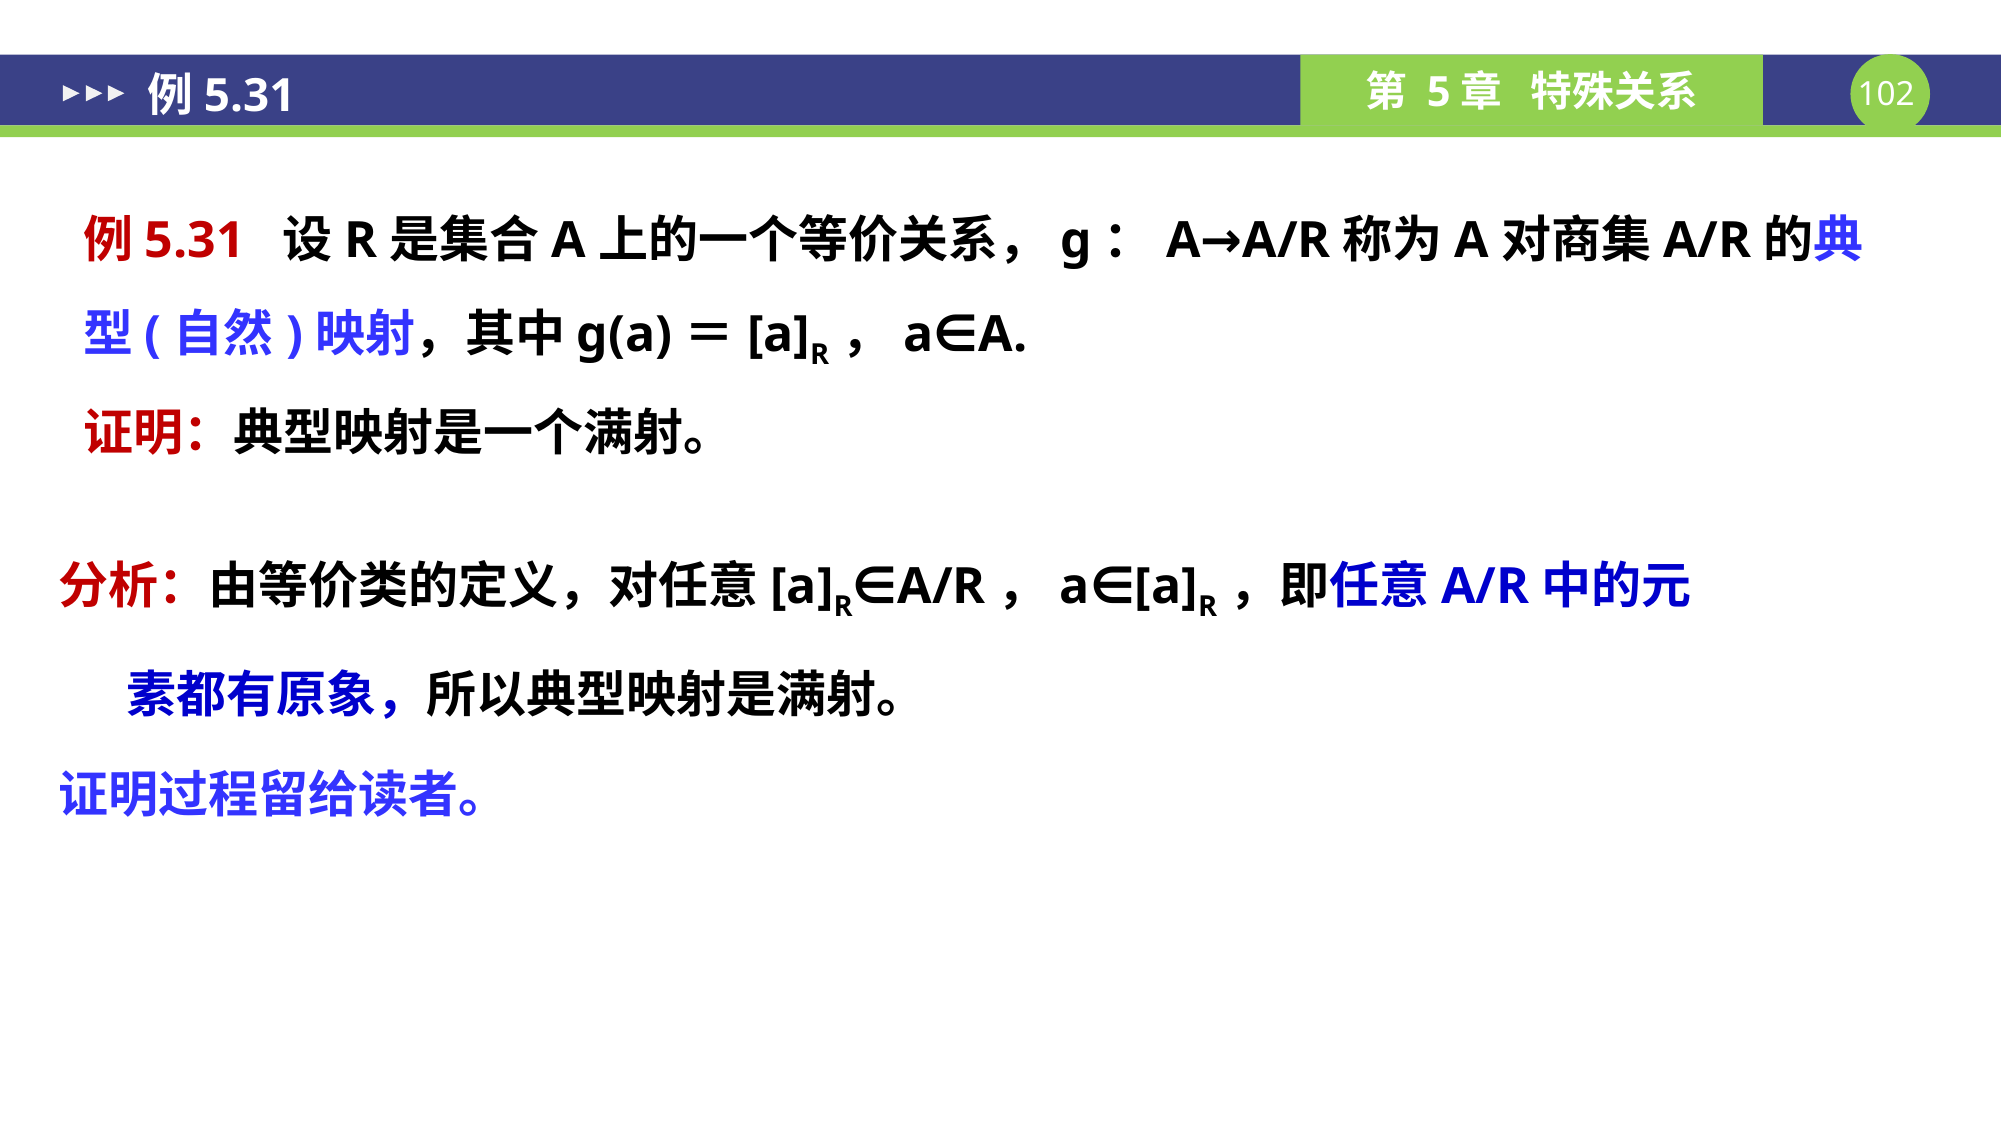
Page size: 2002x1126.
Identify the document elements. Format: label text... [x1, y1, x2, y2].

title 例5.31 [127, 57, 1003, 129]
text_box 分析：由等价类的定义，对任意[a]R∈A/R，a∈[a]R，即任意A/R中的元 素都有原象，所以典型映射是满射。 证明过程留给读者。 [0, 512, 1926, 830]
list 例5.31 设R是集合A上的一个等价关系，g：A→A/R称为A对商集A/R的典型(自然)映射，其中g(a)＝[a]R，a∈A. 证明：典型映射是一个满射。 [63, 167, 1926, 488]
